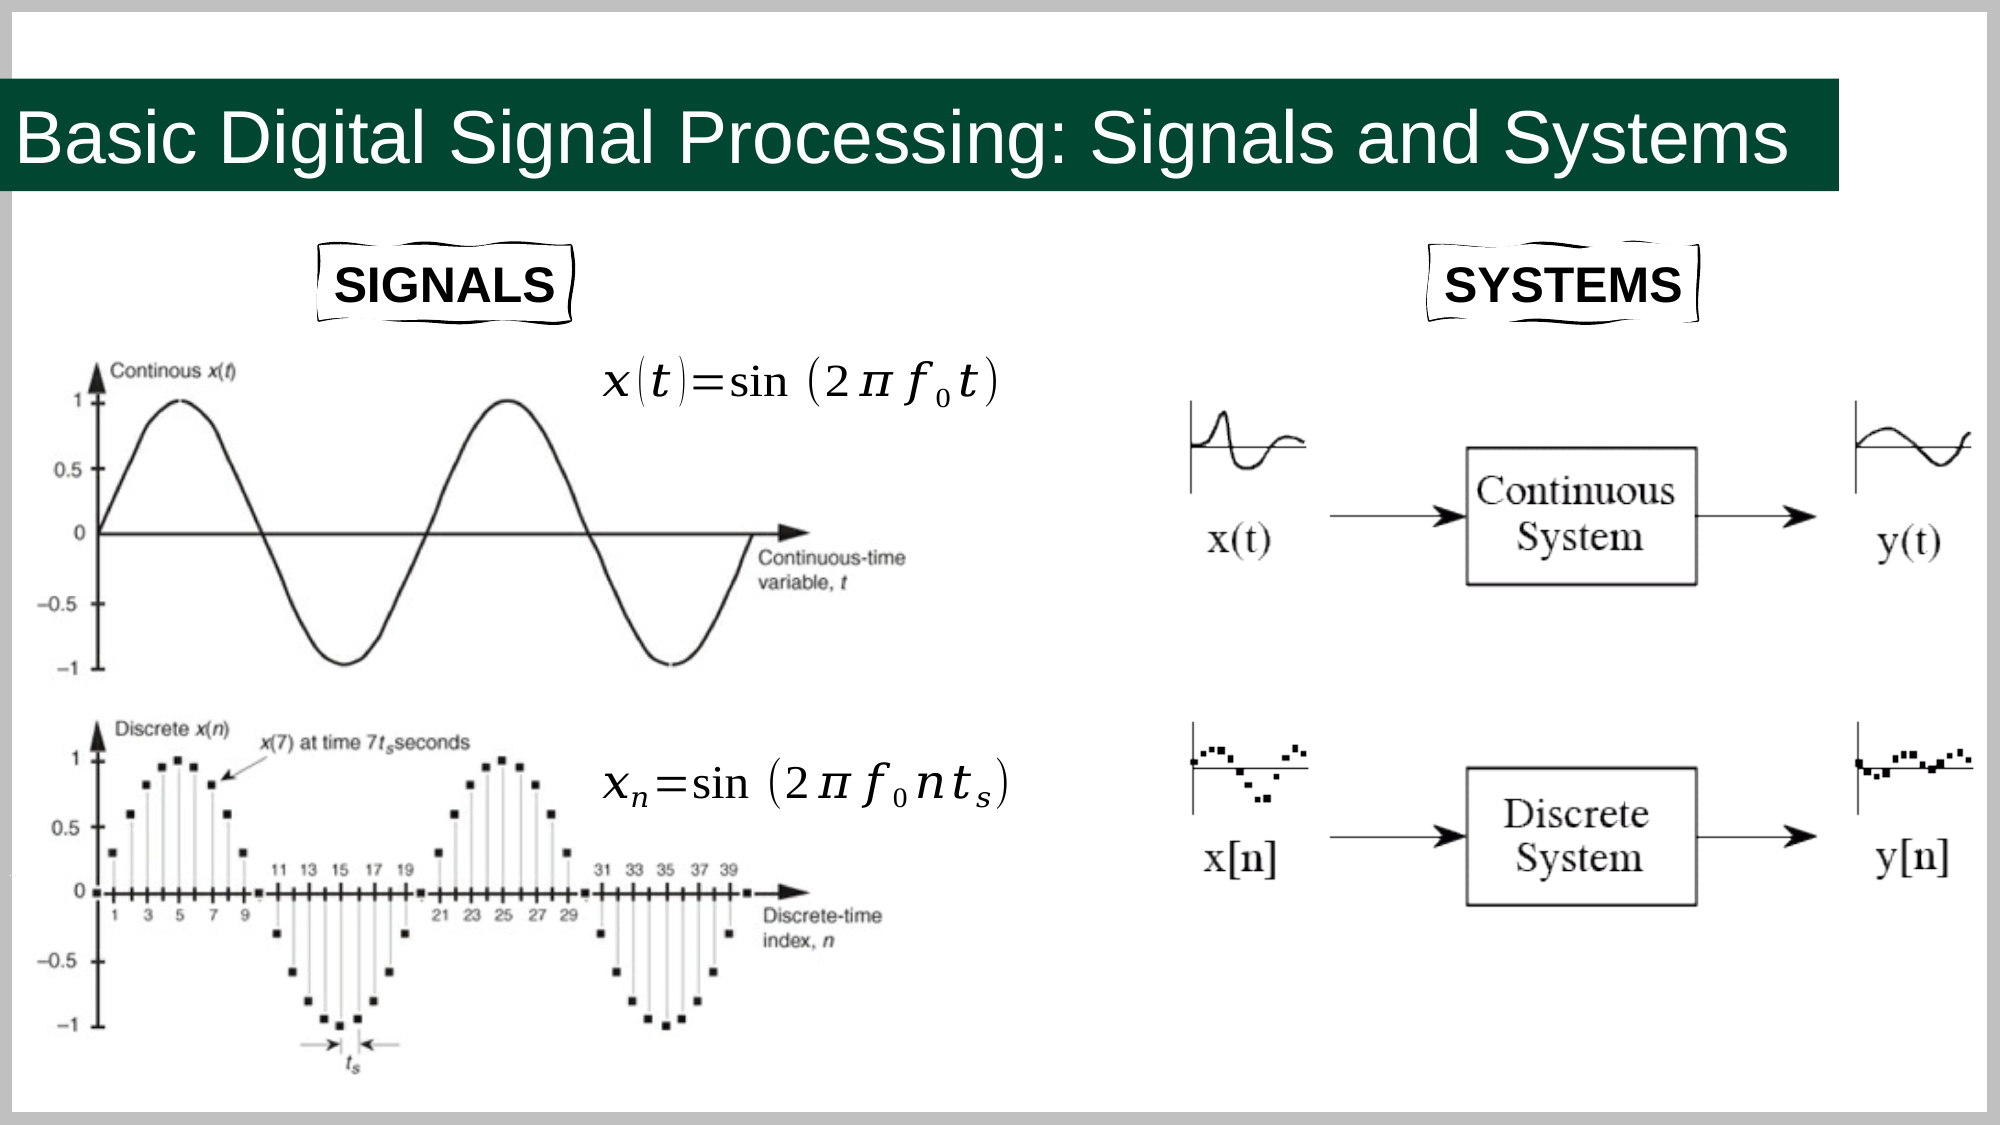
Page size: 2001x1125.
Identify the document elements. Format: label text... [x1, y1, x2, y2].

text_box [0, 0, 2000, 1125]
text_box [0, 78, 1839, 84]
text_box [0, 184, 1839, 192]
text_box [0, 245, 1011, 1076]
text_box Basic Digital Signal Processing: Signals and Systems [0, 84, 1929, 184]
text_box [1161, 245, 2000, 915]
